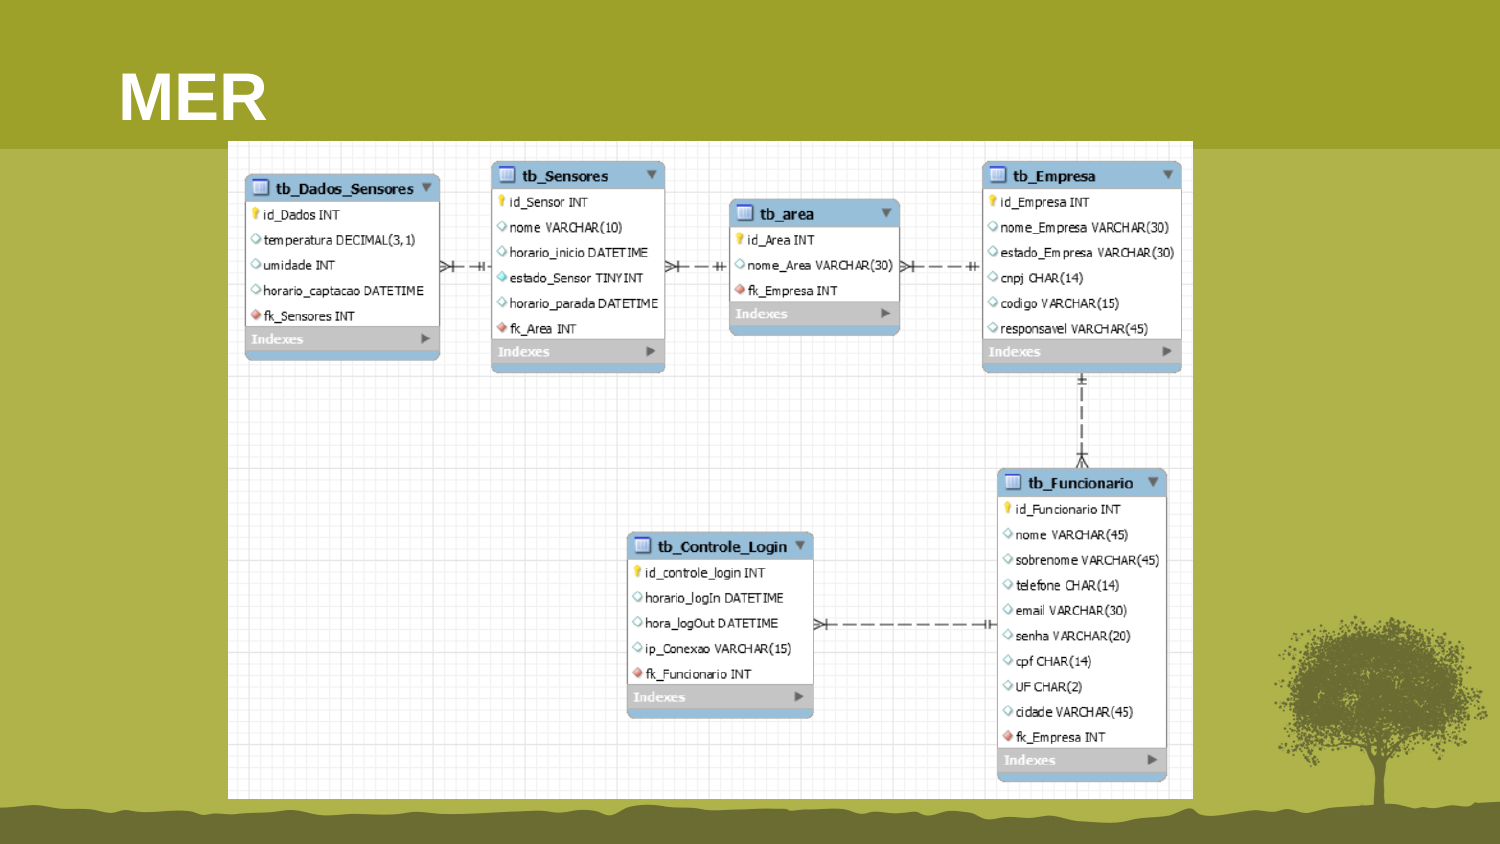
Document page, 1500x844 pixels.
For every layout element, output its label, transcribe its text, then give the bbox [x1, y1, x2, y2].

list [227, 141, 1193, 799]
title MER [103, 44, 308, 142]
picture [0, 0, 1500, 844]
